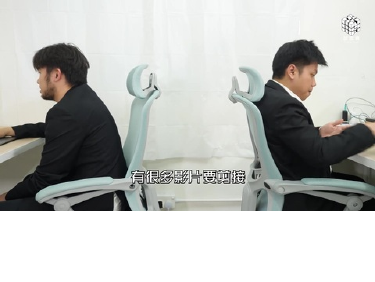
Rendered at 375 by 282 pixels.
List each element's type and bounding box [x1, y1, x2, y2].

picture [0, 0, 375, 212]
